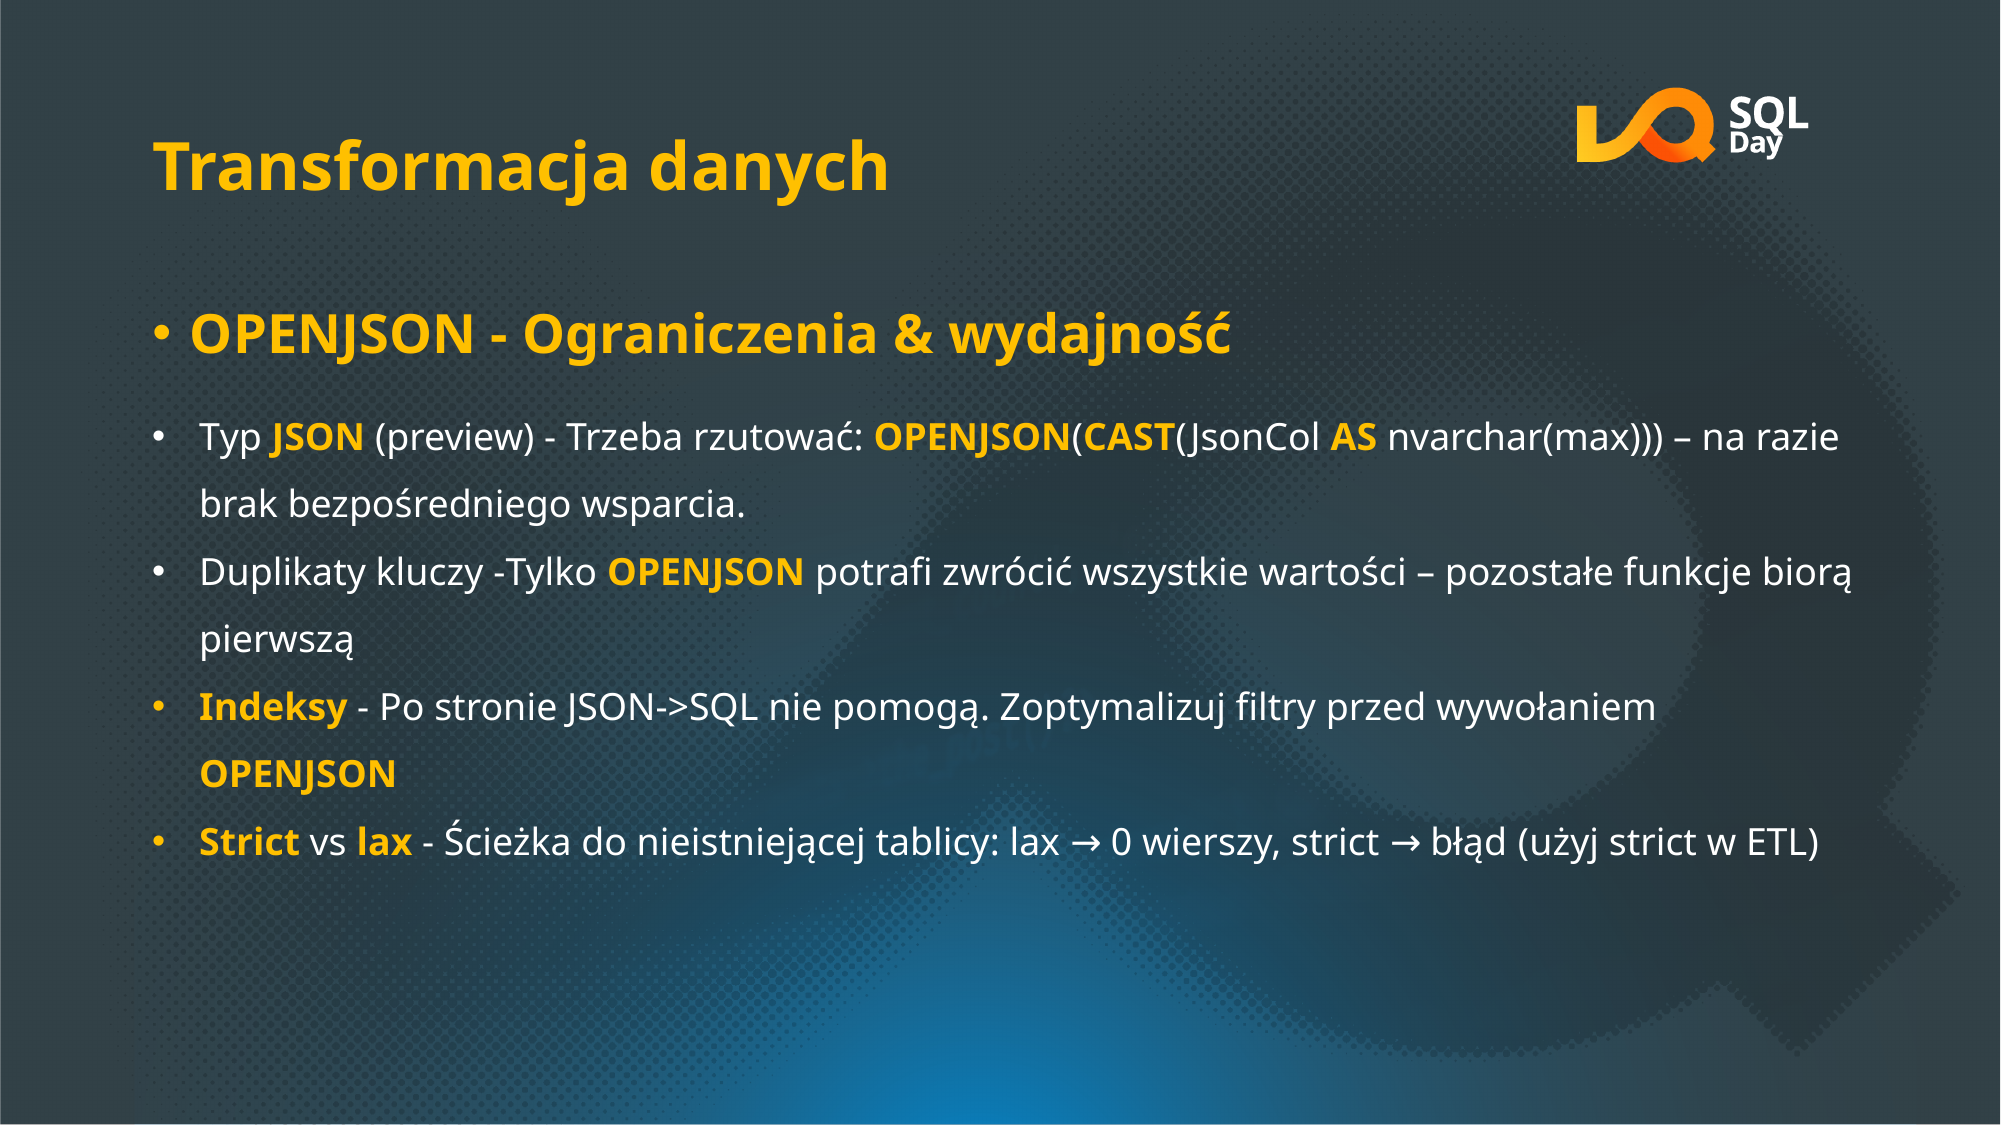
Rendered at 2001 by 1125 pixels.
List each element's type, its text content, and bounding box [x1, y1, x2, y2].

picture [0, 0, 2001, 1125]
text_box Typ JSON (preview) - Trzeba rzutować: OPENJSON(CAST(JsonCol AS nvarchar(max))) – na razie brak bezpośredniego wsparcia. Duplikaty kluczy -Tylko OPENJSON potrafi zwrócić wszystkie wartości – pozostałe funkcje biorą pierwszą Indeksy - Po stronie JSON->SQL nie pomogą. Zoptymalizuj filtry przed wywołaniem OPENJSON Strict vs lax - Ścieżka do nieistniejącej tablicy: lax → 0 wierszy, strict → błąd (użyj strict w ETL) [137, 382, 1877, 938]
list OPENJSON - Ograniczenia & wydajność [137, 259, 1863, 382]
title Transformacja danych [137, 59, 1556, 259]
